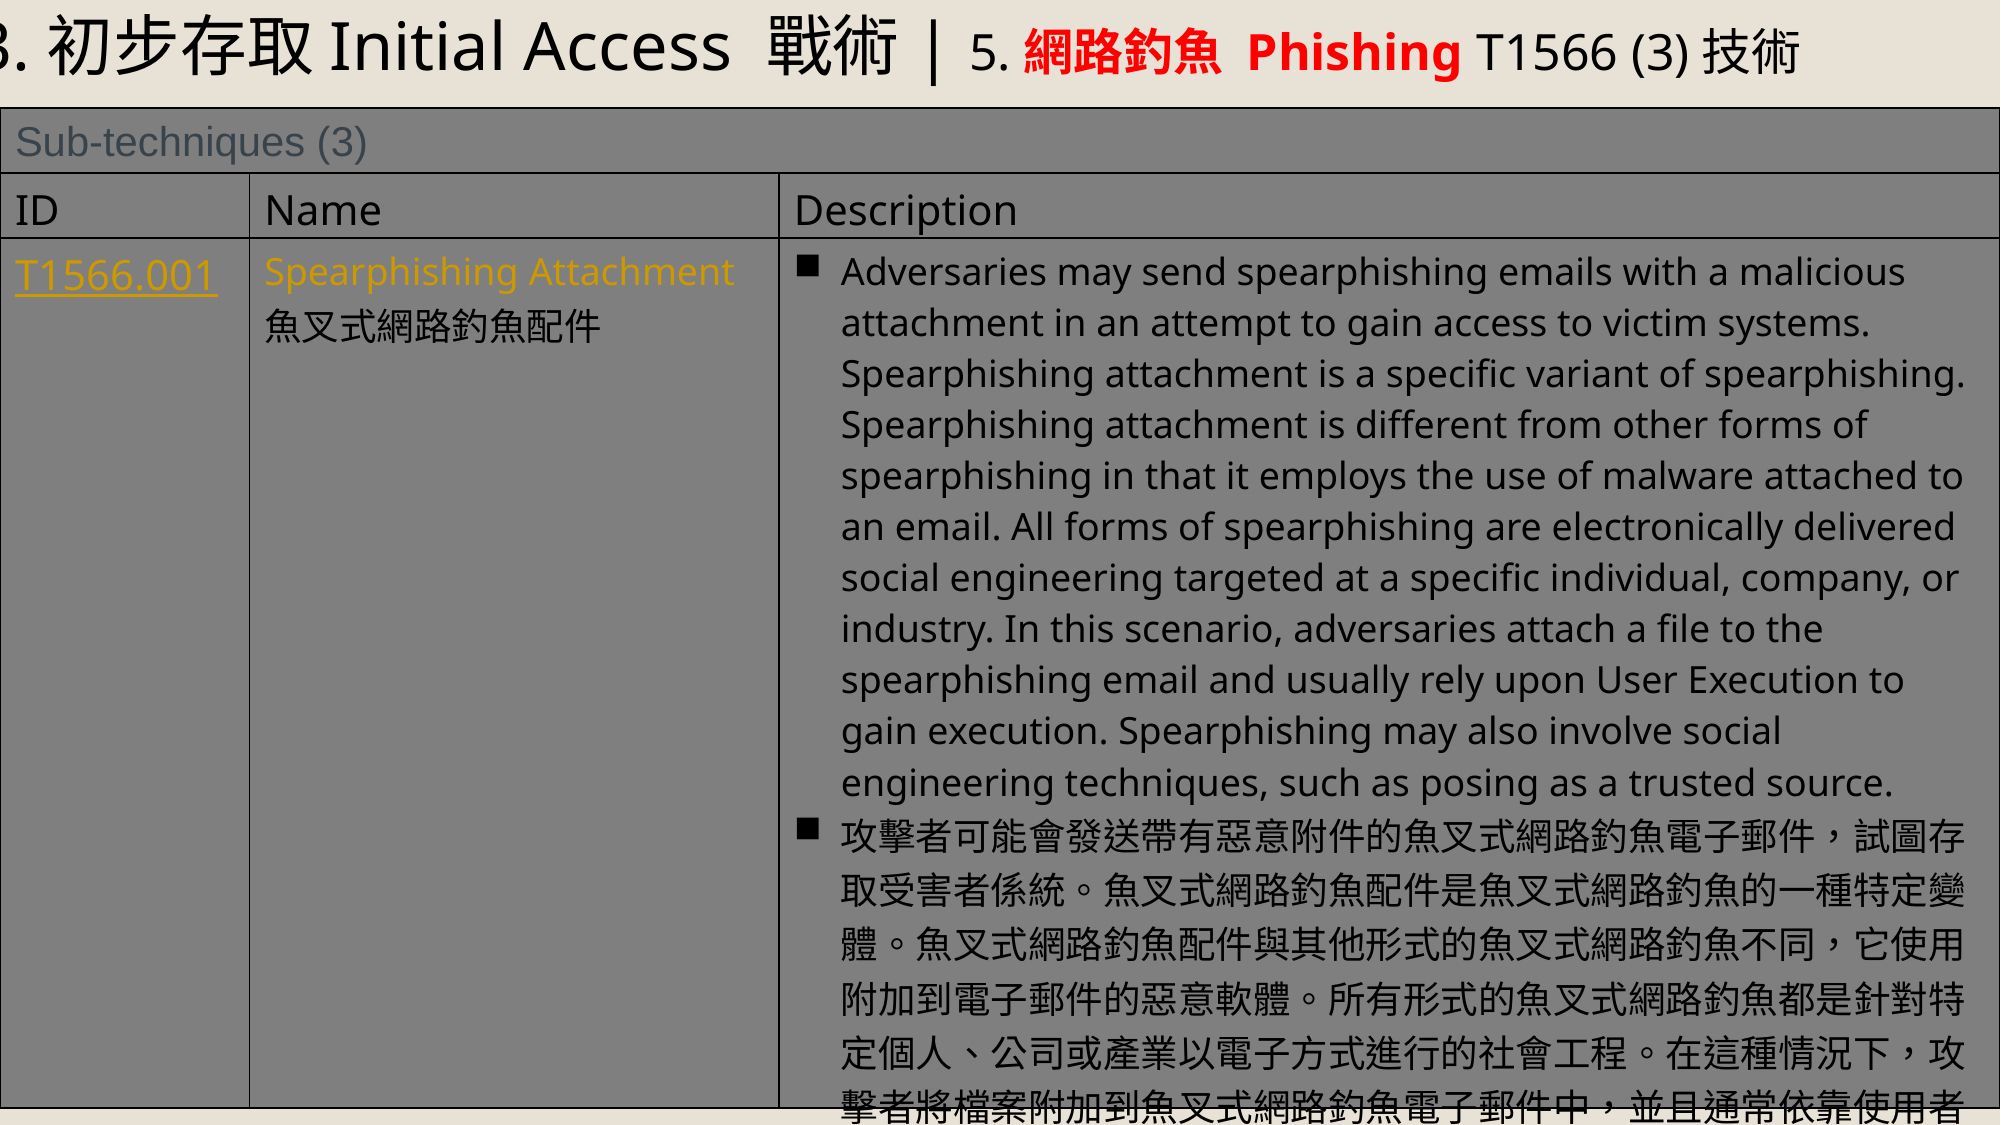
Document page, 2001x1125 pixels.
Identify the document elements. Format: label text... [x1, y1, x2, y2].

table_cell ID [1, 170, 249, 241]
table_header Sub-techniques (3) [1, 109, 1999, 169]
table_cell Name [250, 170, 778, 241]
table_cell Description [780, 170, 1999, 241]
text_box 3.初步存取Initial Access 戰術| 5.網路釣魚 Phishing T1566 (3)技術 [0, 0, 1817, 92]
table_cell Spearphishing Attachment 魚叉式網路釣魚配件 [250, 243, 778, 1125]
table_cell Adversaries may send spearphishing emails with a malicious attachment in an attempt to gain access to victim systems. Spearphishing attachment is a specific variant of spearphishing. Spearphishing attachment is different from other forms of spearphishing in that it employs the use of malware attached to an email. All forms of spearphishing are electronically delivered social engineering targeted at a specific individual, company, or industry. In this scenario, adversaries attach a file to the spearphishing email and usually rely upon User Execution to gain execution. Spearphishing may also involve social engineering techniques, such as posing as a trusted source. 攻擊者可能會發送帶有惡意附件的魚叉式網路釣魚電子郵件，試圖存取受害者係統。魚叉式網路釣魚配件是魚叉式網路釣魚的一種特定變體。魚叉式網路釣魚配件與其他形式的魚叉式網路釣魚不同，它使用附加到電子郵件的惡意軟體。所有形式的魚叉式網路釣魚都是針對特定個人、公司或產業以電子方式進行的社會工程。在這種情況下，攻擊者將檔案附加到魚叉式網路釣魚電子郵件中，並且通常依靠使用者執行來獲得執行。魚叉式網路釣魚也可能涉及社會工程技術，例如冒充可信來源。 [780, 243, 1999, 1125]
table_cell T1566.001 [1, 243, 249, 1125]
